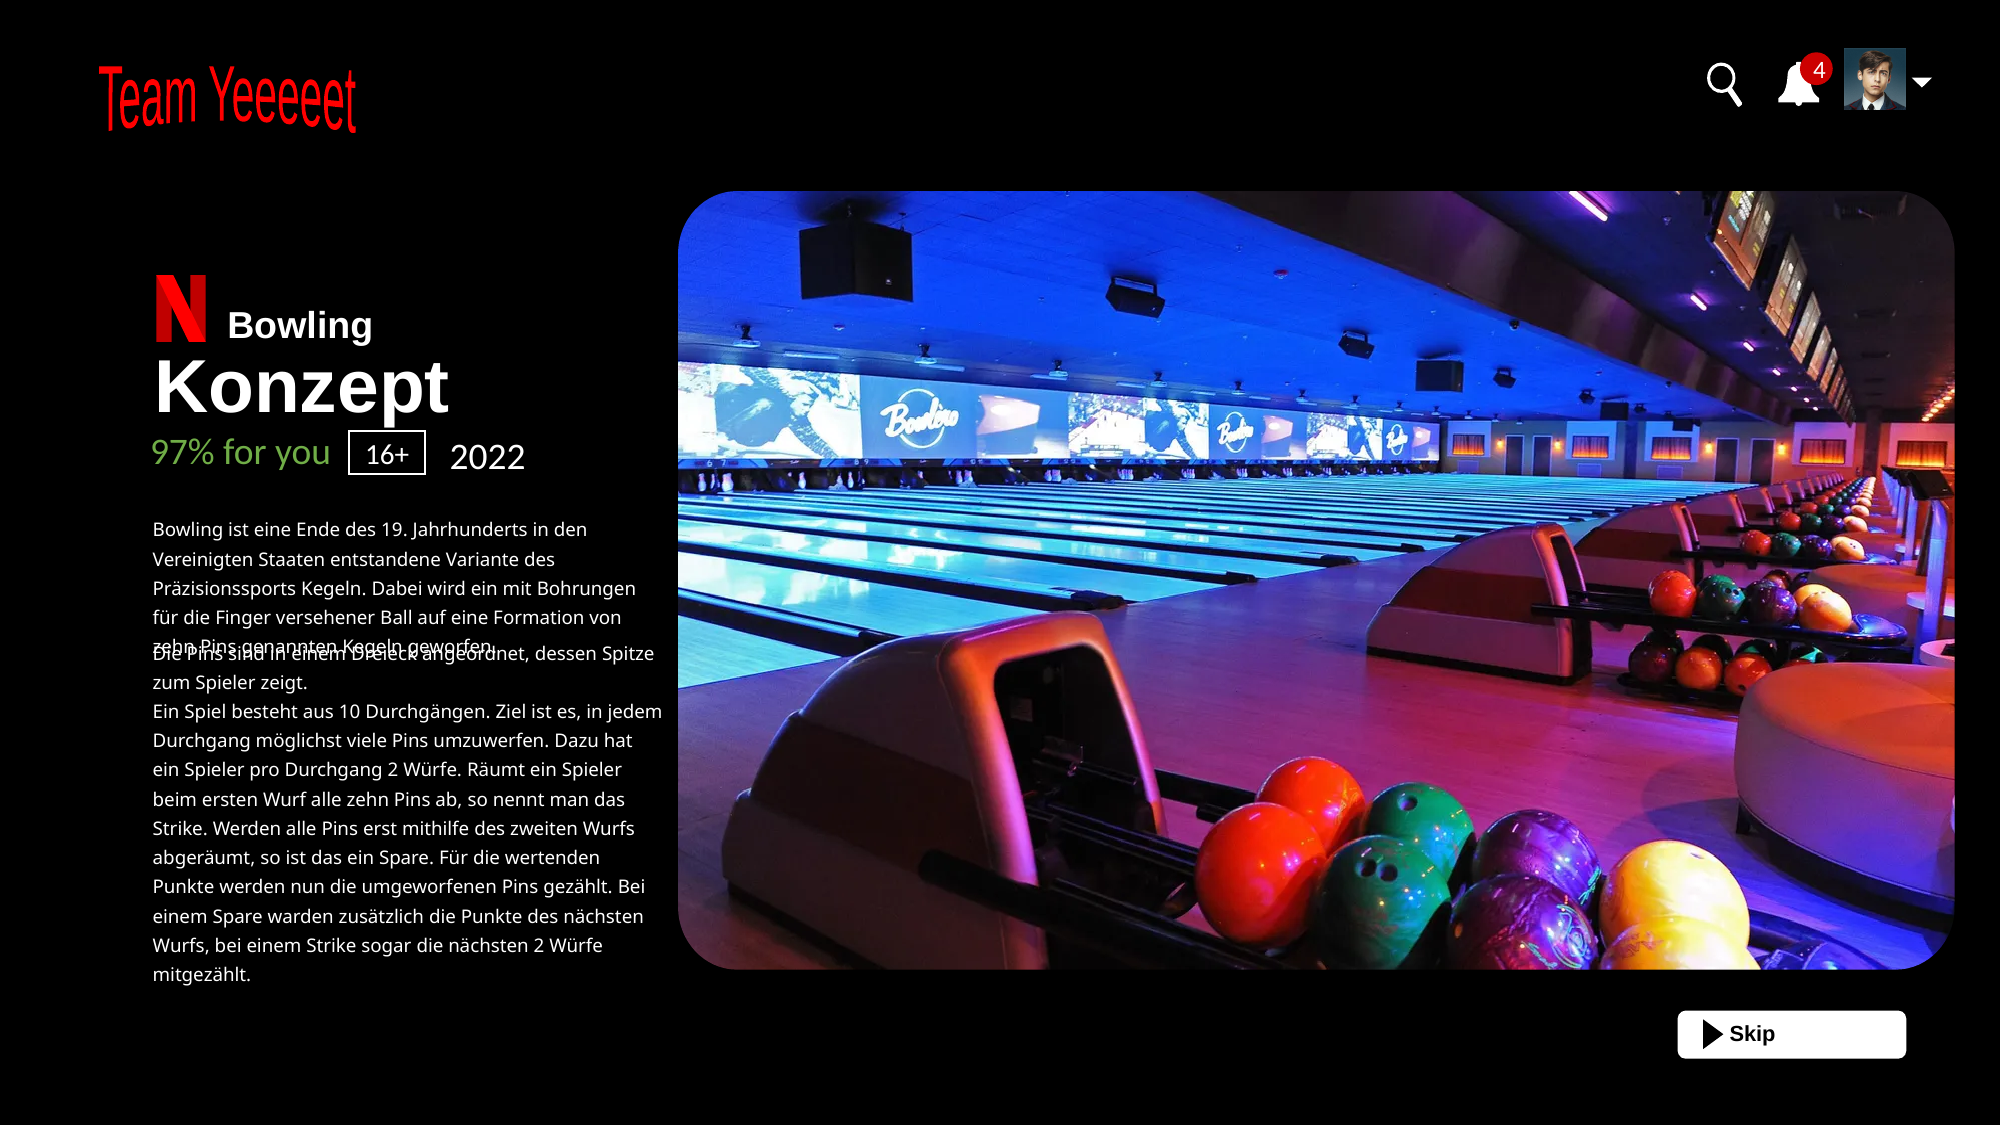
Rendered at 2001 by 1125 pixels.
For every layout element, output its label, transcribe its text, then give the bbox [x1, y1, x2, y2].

picture [678, 191, 1955, 970]
text_box 16+ [348, 430, 426, 475]
text_box 97% for you [135, 419, 374, 480]
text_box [1677, 1010, 1907, 1059]
text_box 2022 [434, 424, 674, 485]
text_box Bowling ist eine Ende des 19. Jahrhunderts in den Vereinigten Staaten entstandene Variante des Präzisionssports Kegeln. Dabei wird ein mit Bohrungen für die Finger versehener Ball auf eine Formation von zehn Pins genannten Kegeln geworfen. [137, 503, 678, 627]
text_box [1707, 48, 1932, 110]
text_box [156, 275, 387, 357]
text_box Die Pins sind in einem Dreieck angeordnet, dessen Spitze zum Spieler zeigt. Ein Spiel besteht aus 10 Durchgängen. Ziel ist es, in jedem Durchgang möglichst viele Pins umzuwerfen. Dazu hat ein Spieler pro Durchgang 2 Würfe. Räumt ein Spieler beim ersten Wurf alle zehn Pins ab, so nennt man das Strike. Werden alle Pins erst mithilfe des zweiten Wurfs abgeräumt, so ist das ein Spare. Für die wertenden Punkte werden nun die umgeworfenen Pins gezählt. Bei einem Spare warden zusätzlich die Punkte des nächsten Wurfs, bei einem Strike sogar die nächsten 2 Würfe mitgezählt. [137, 627, 679, 993]
text_box Konzept [139, 330, 466, 436]
